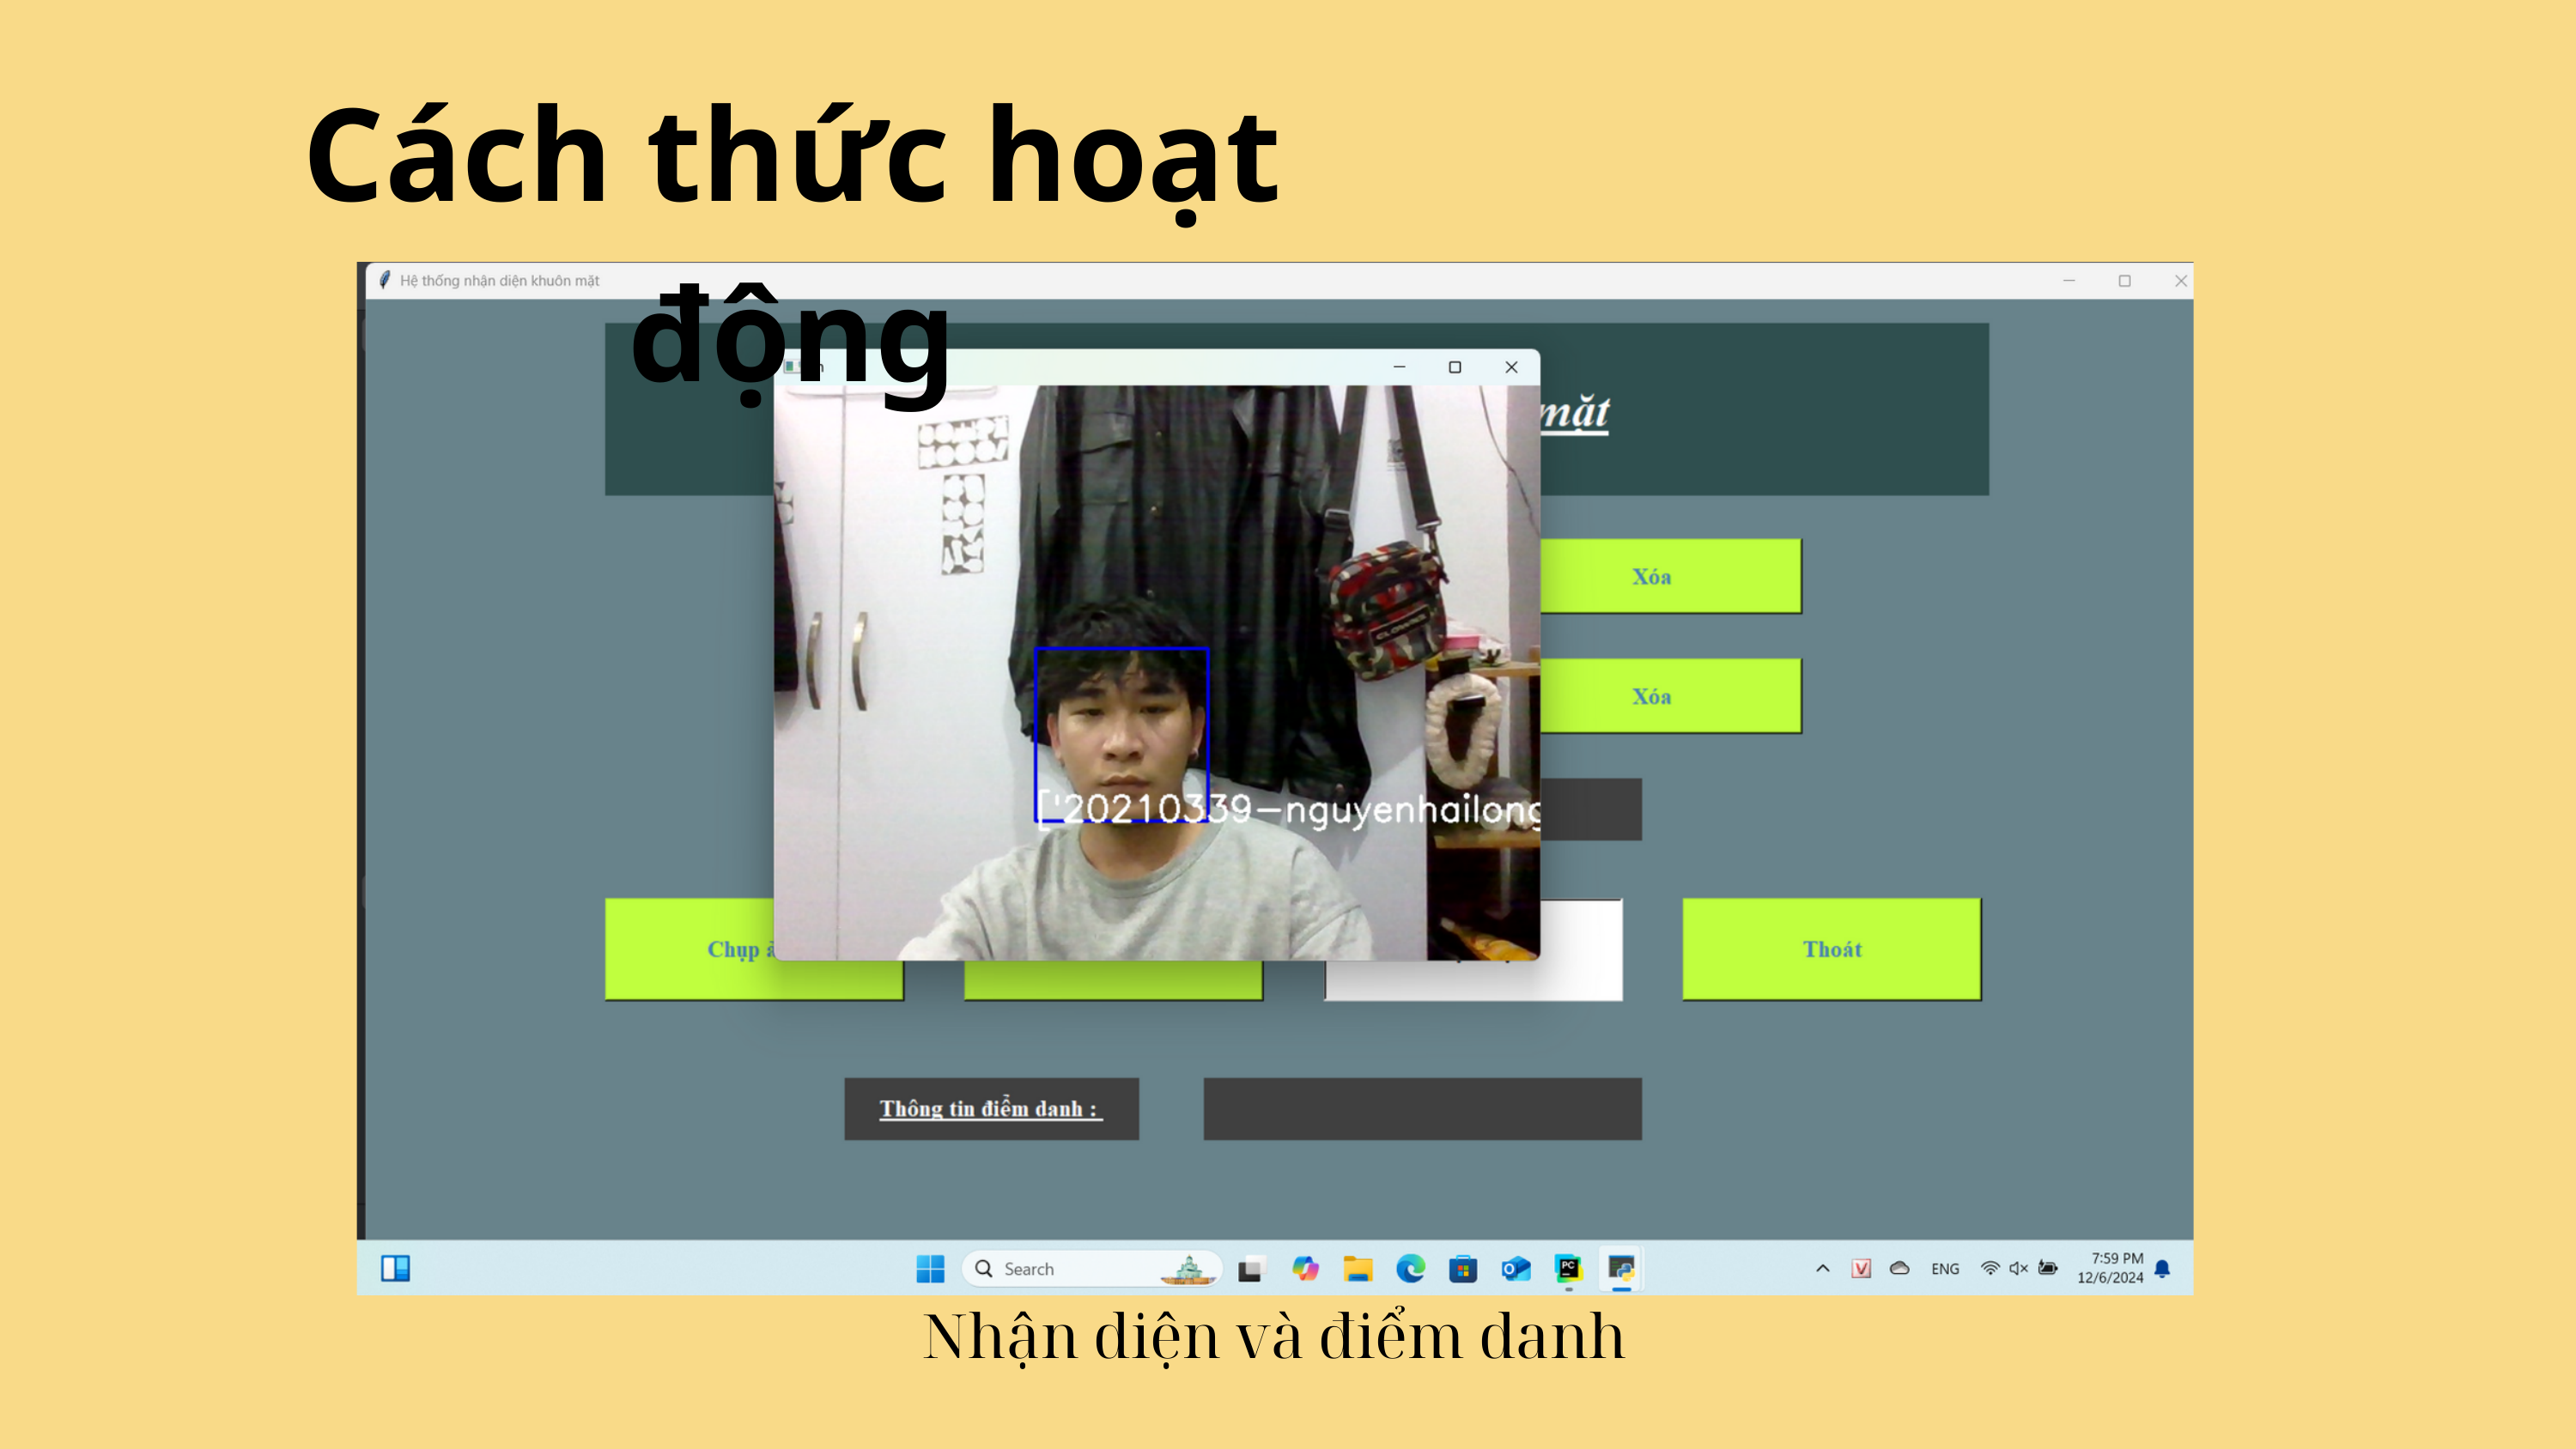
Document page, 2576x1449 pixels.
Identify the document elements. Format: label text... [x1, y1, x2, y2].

text_box Cách thức hoạt động [121, 46, 1464, 408]
text_box Nhận diện và điểm danh [356, 1285, 2194, 1371]
text_box [356, 262, 2194, 1285]
